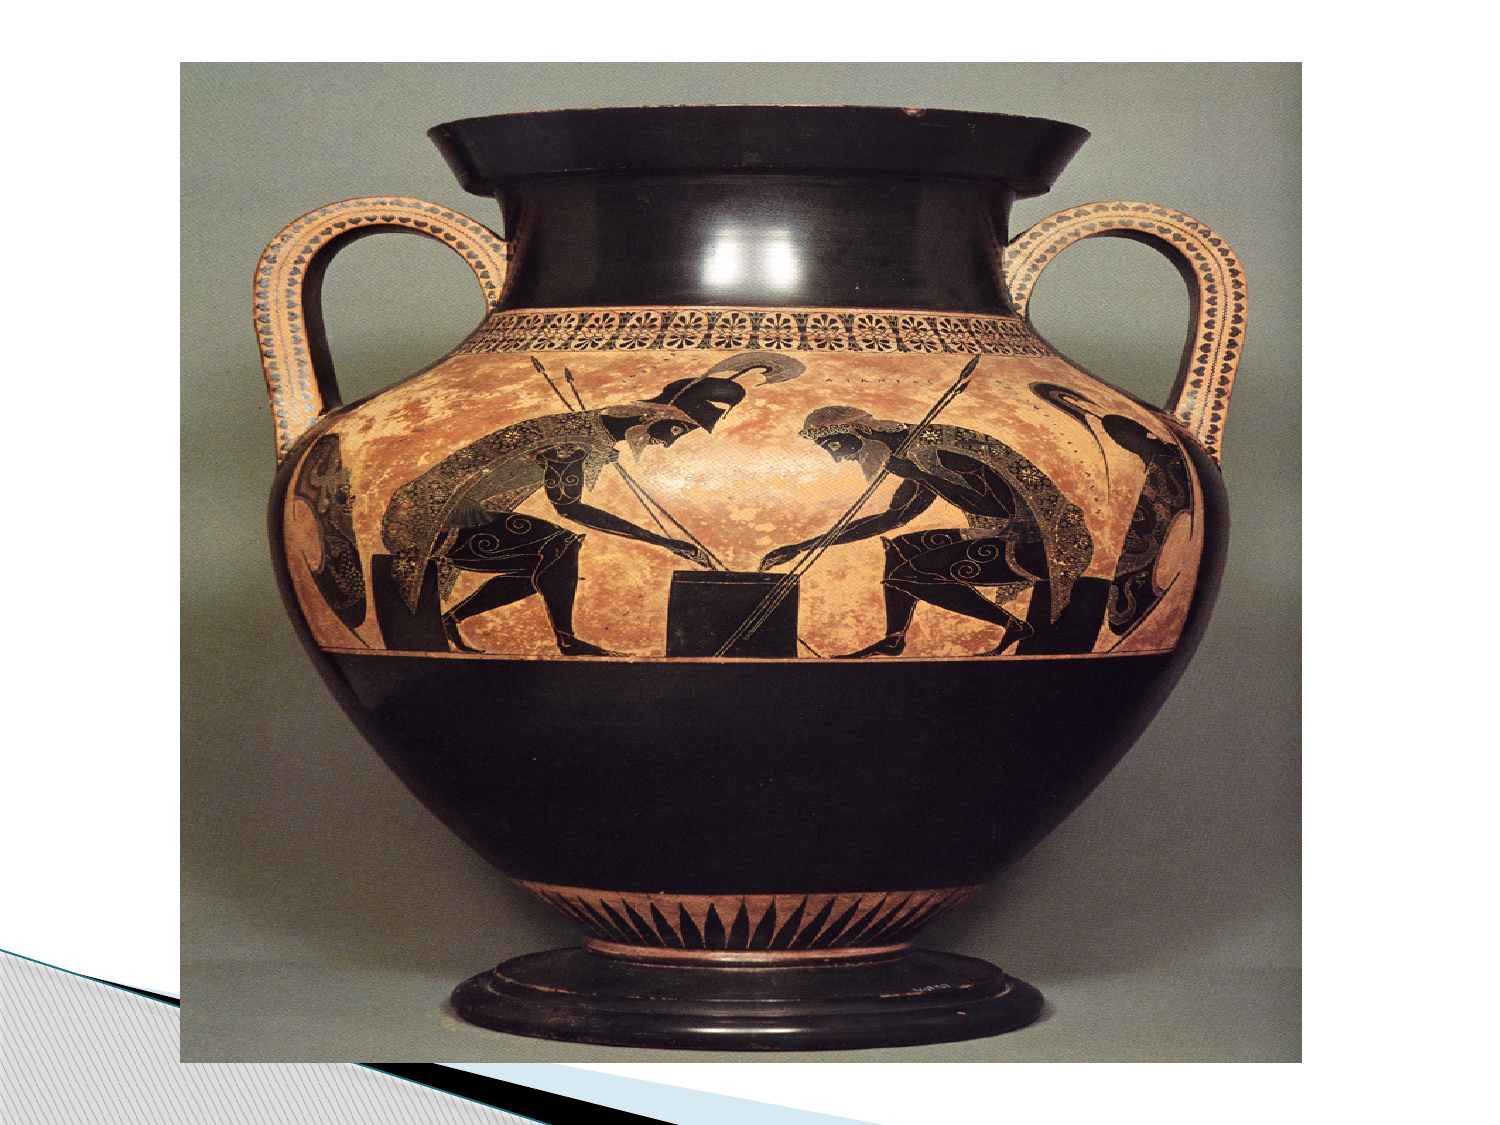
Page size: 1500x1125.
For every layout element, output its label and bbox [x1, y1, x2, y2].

picture [180, 62, 1302, 1063]
